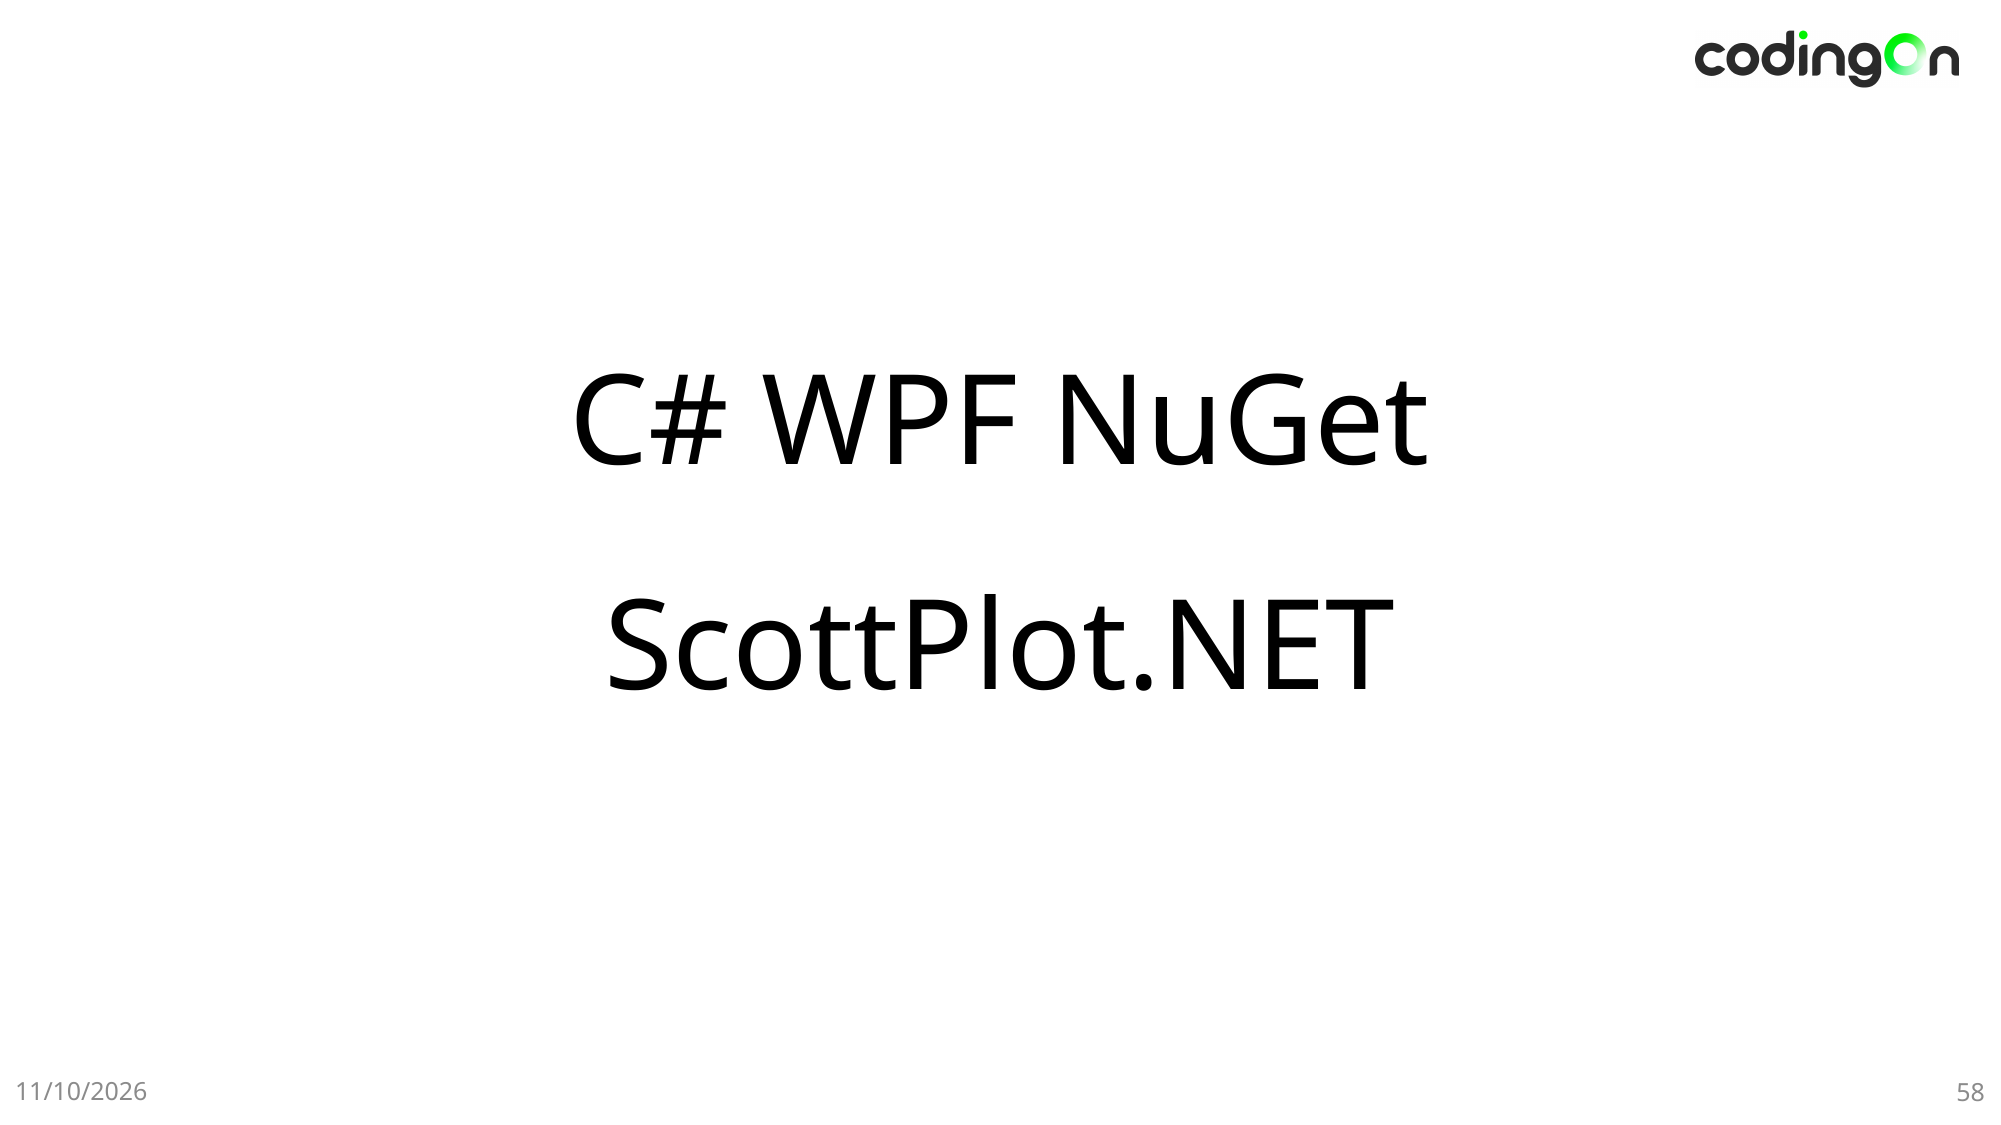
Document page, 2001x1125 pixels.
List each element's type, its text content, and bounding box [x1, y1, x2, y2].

slide_number 12-21(Sat) [0, 1062, 450, 1123]
picture [1695, 30, 1959, 88]
title C# WPF NuGet ScottPlot.NET [502, 562, 1498, 723]
slide_number 58 [1550, 1063, 2000, 1124]
